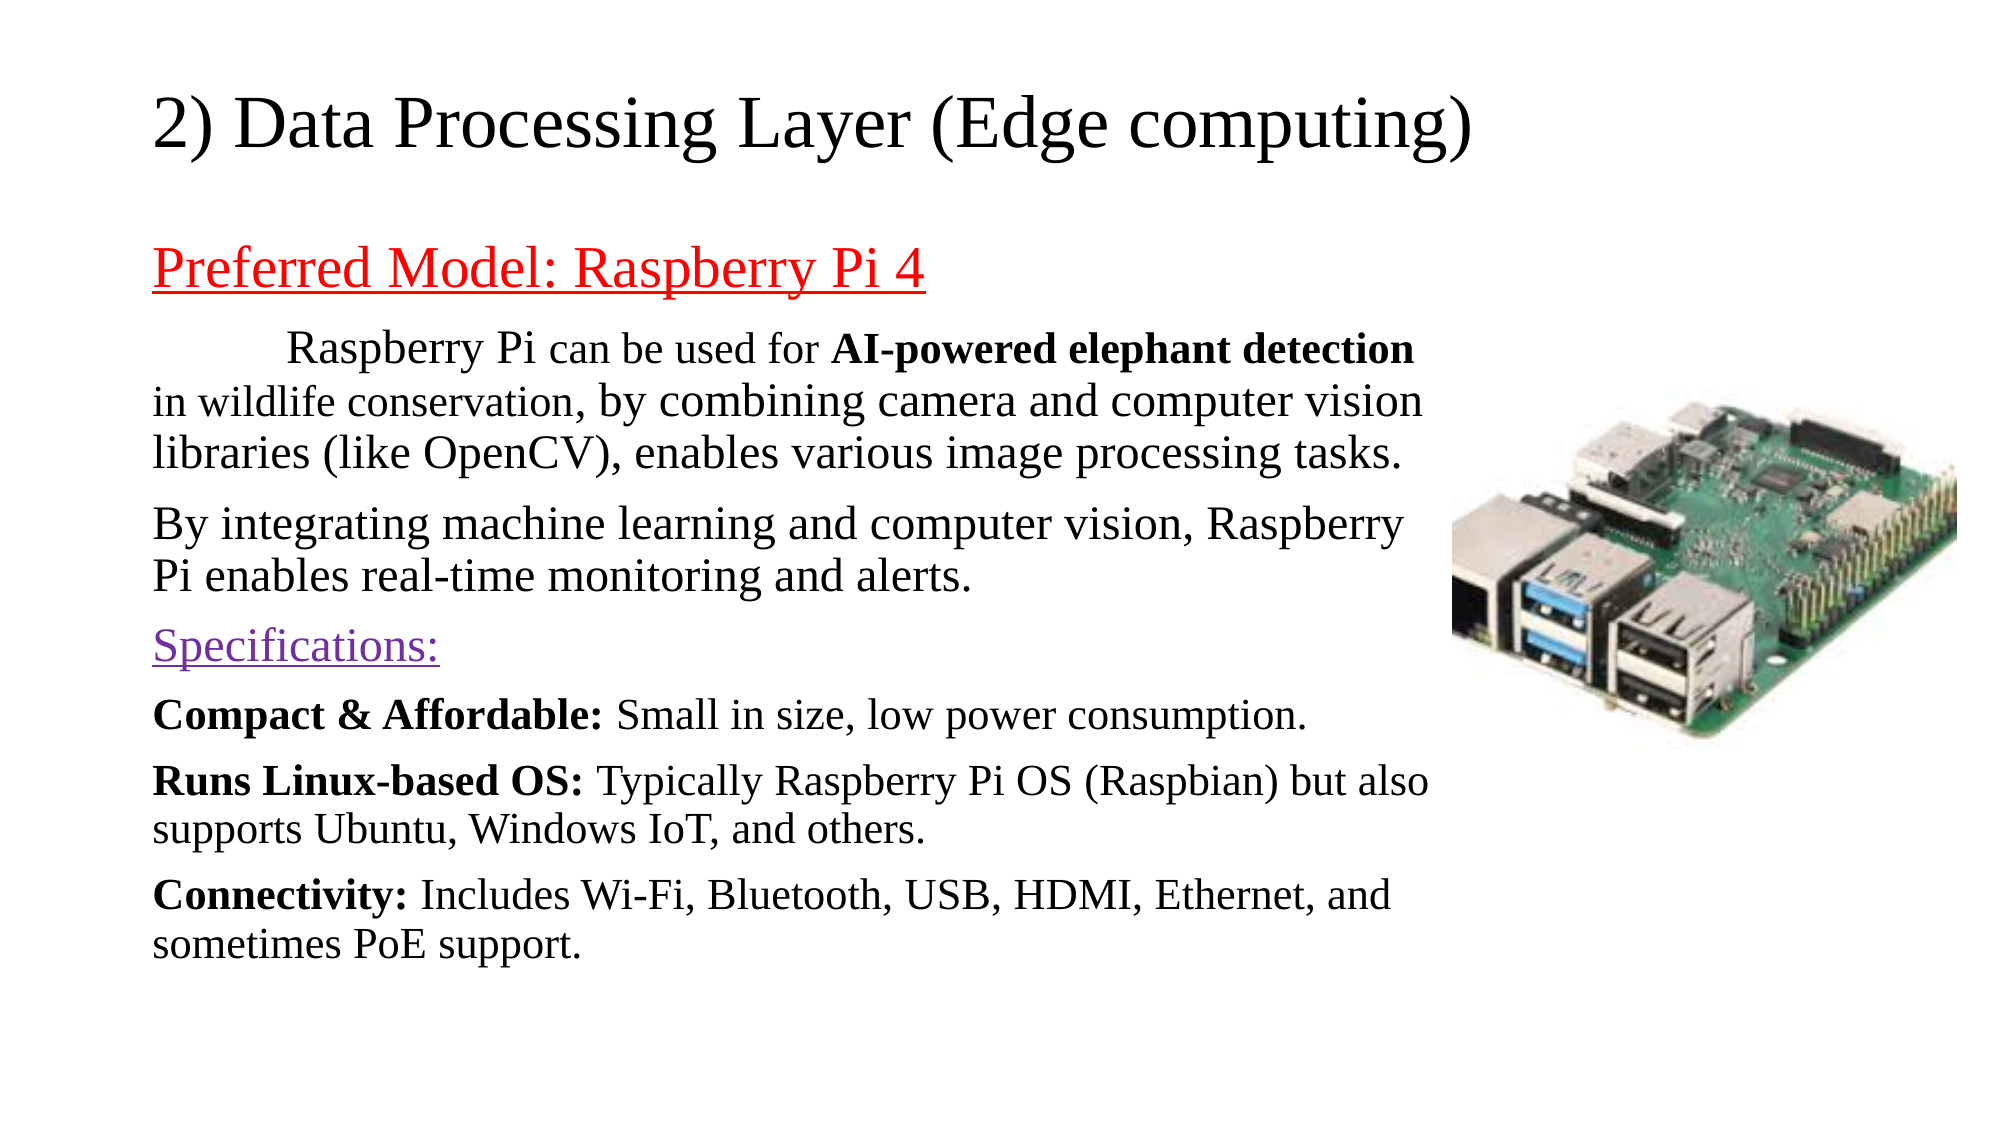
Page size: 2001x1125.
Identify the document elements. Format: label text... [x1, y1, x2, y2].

list Preferred Model: Raspberry Pi 4 Raspberry Pi can be used for AI-powered elephant detection in wildlife conservation, by combining camera and computer vision libraries (like OpenCV), enables various image processing tasks. By integrating machine learning and computer vision, Raspberry Pi enables real-time monitoring and alerts. Specifications: Compact & Affordable: Small in size, low power consumption. Runs Linux-based OS: Typically Raspberry Pi OS (Raspbian) but also supports Ubuntu, Windows IoT, and others. Connectivity: Includes Wi-Fi, Bluetooth, USB, HDMI, Ethernet, and sometimes PoE support. [137, 228, 1453, 1035]
picture [1452, 318, 1957, 823]
title 2) Data Processing Layer (Edge computing) [137, 59, 1863, 278]
